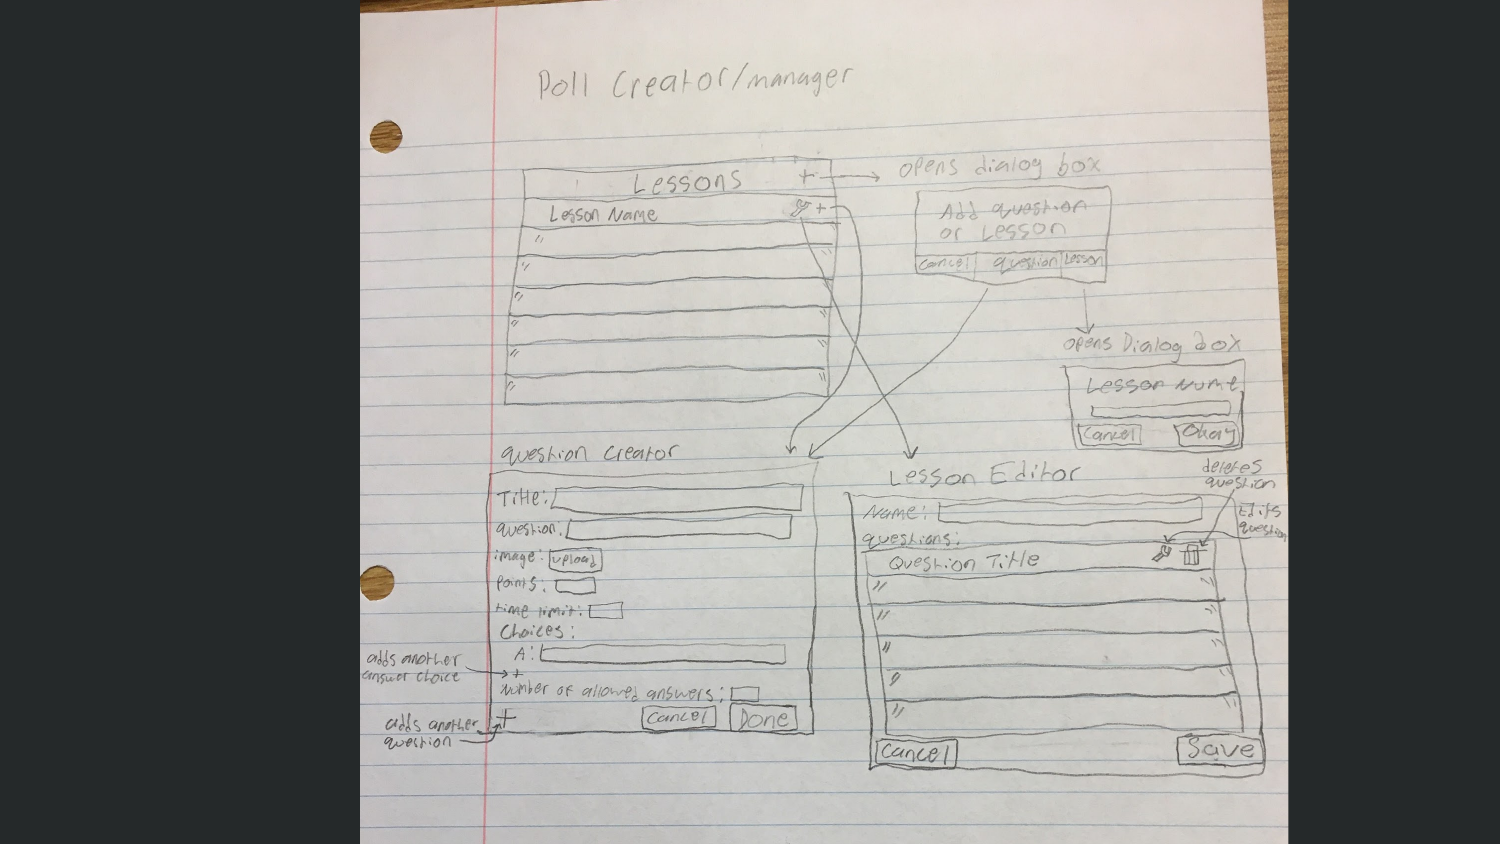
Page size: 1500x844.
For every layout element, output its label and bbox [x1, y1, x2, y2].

picture [359, 0, 1289, 844]
